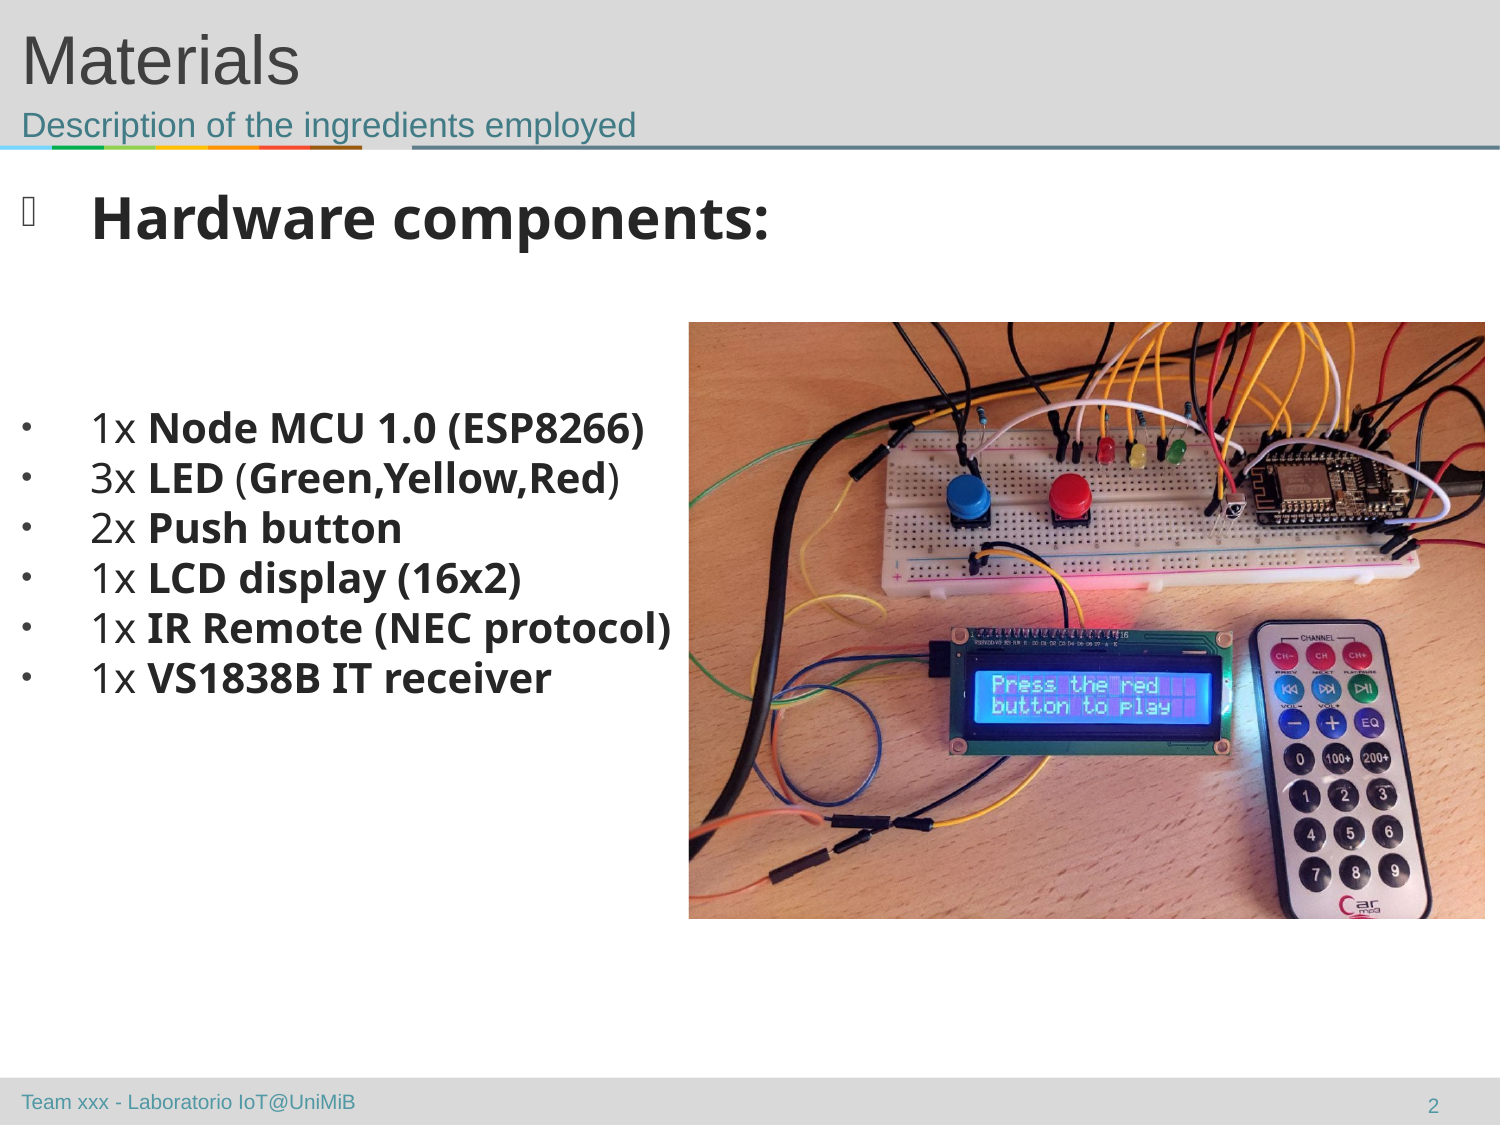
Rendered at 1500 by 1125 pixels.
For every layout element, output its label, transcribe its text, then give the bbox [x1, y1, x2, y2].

footer Team xxx - Laboratorio IoT@UniMiB [0, 1090, 600, 1112]
list Description of the ingredients employed [0, 92, 1500, 146]
picture [1391, 322, 1484, 919]
list Hardware components: 1x Node MCU 1.0 (ESP8266) 3x LED (Green,Yellow,Red) 2x Push button 1x LCD display (16x2) 1x IR Remote (NEC protocol) 1x VS1838B IT receiver [0, 170, 1500, 1061]
picture [690, 322, 782, 919]
picture [786, 220, 1387, 1021]
title Materials [0, 0, 1500, 92]
slide_number 2 [1355, 1087, 1461, 1124]
